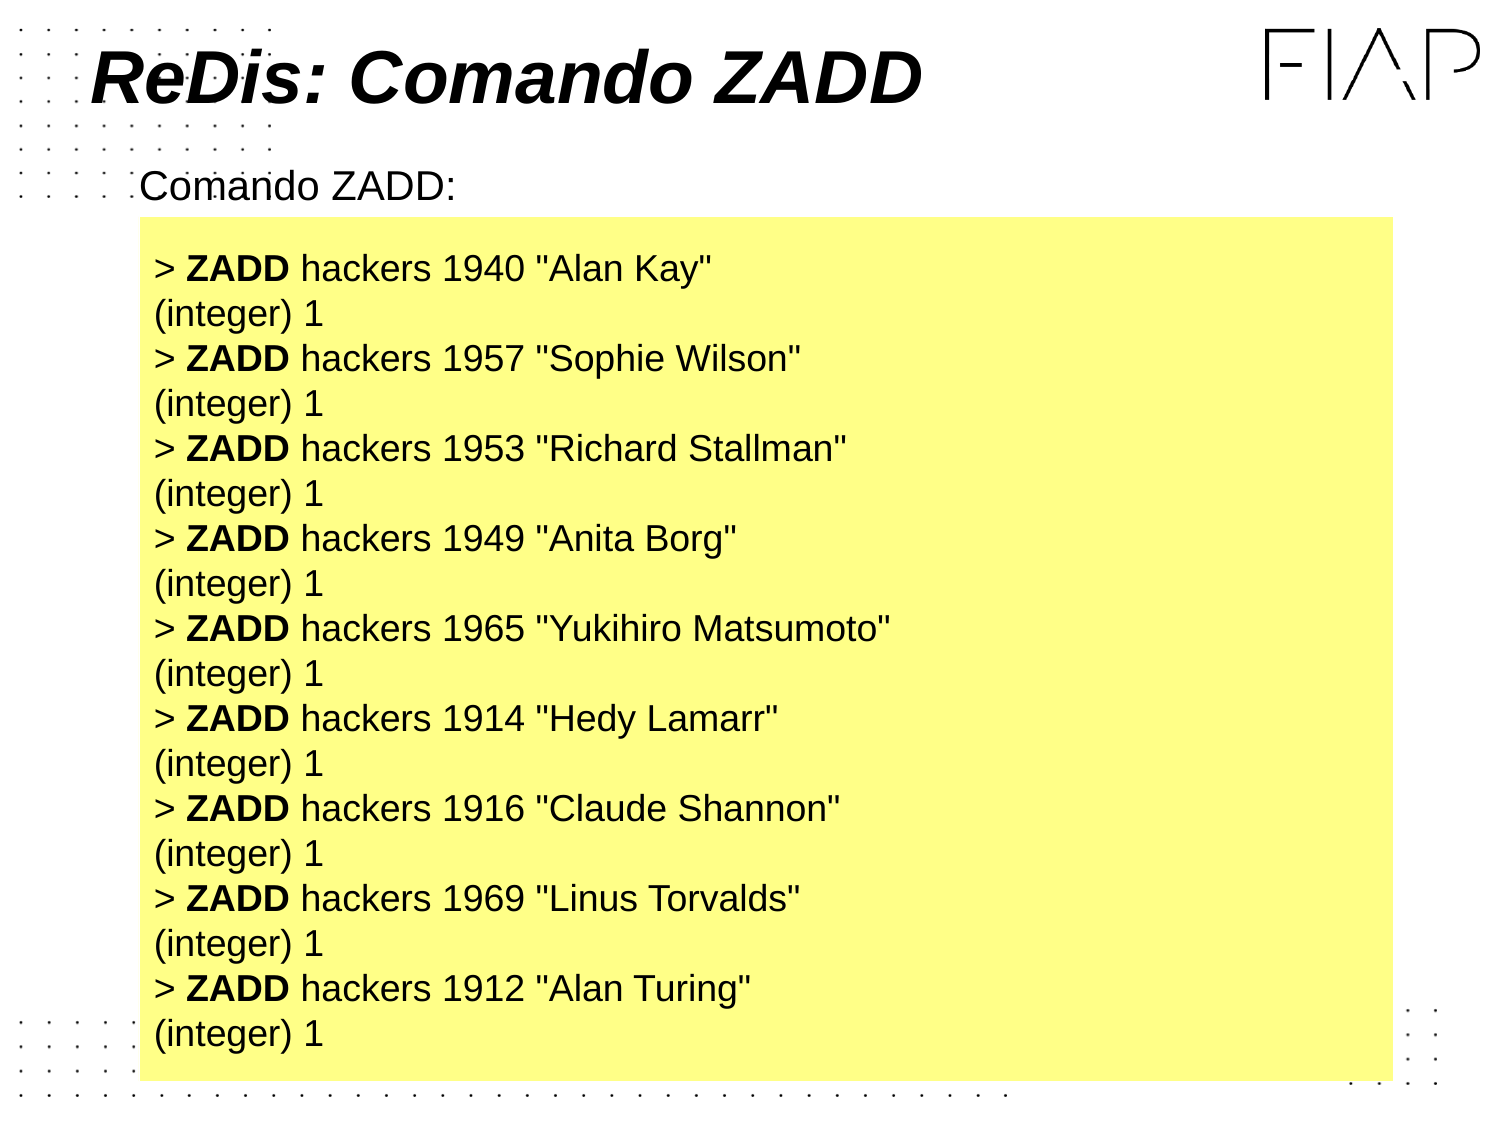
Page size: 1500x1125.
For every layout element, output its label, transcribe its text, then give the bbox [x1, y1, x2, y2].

picture [19, 28, 271, 198]
picture [1265, 28, 1480, 100]
text_box Comando ZADD: [123, 150, 1327, 666]
picture [1344, 1007, 1437, 1085]
text_box > ZADD hackers 1940 "Alan Kay" (integer) 1 > ZADD hackers 1957 "Sophie Wilson" (integer) 1 > ZADD hackers 1953 "Richard Stallman" (integer) 1 > ZADD hackers 1949 "Anita Borg" (integer) 1 > ZADD hackers 1965 "Yukihiro Matsumoto" (integer) 1 > ZADD hackers 1914 "Hedy Lamarr" (integer) 1 > ZADD hackers 1916 "Claude Shannon" (integer) 1 > ZADD hackers 1969 "Linus Torvalds" (integer) 1 > ZADD hackers 1912 "Alan Turing" (integer) 1 [137, 214, 1395, 1083]
title ReDis: Comando ZADD [75, 30, 1258, 157]
picture [19, 1019, 1007, 1097]
